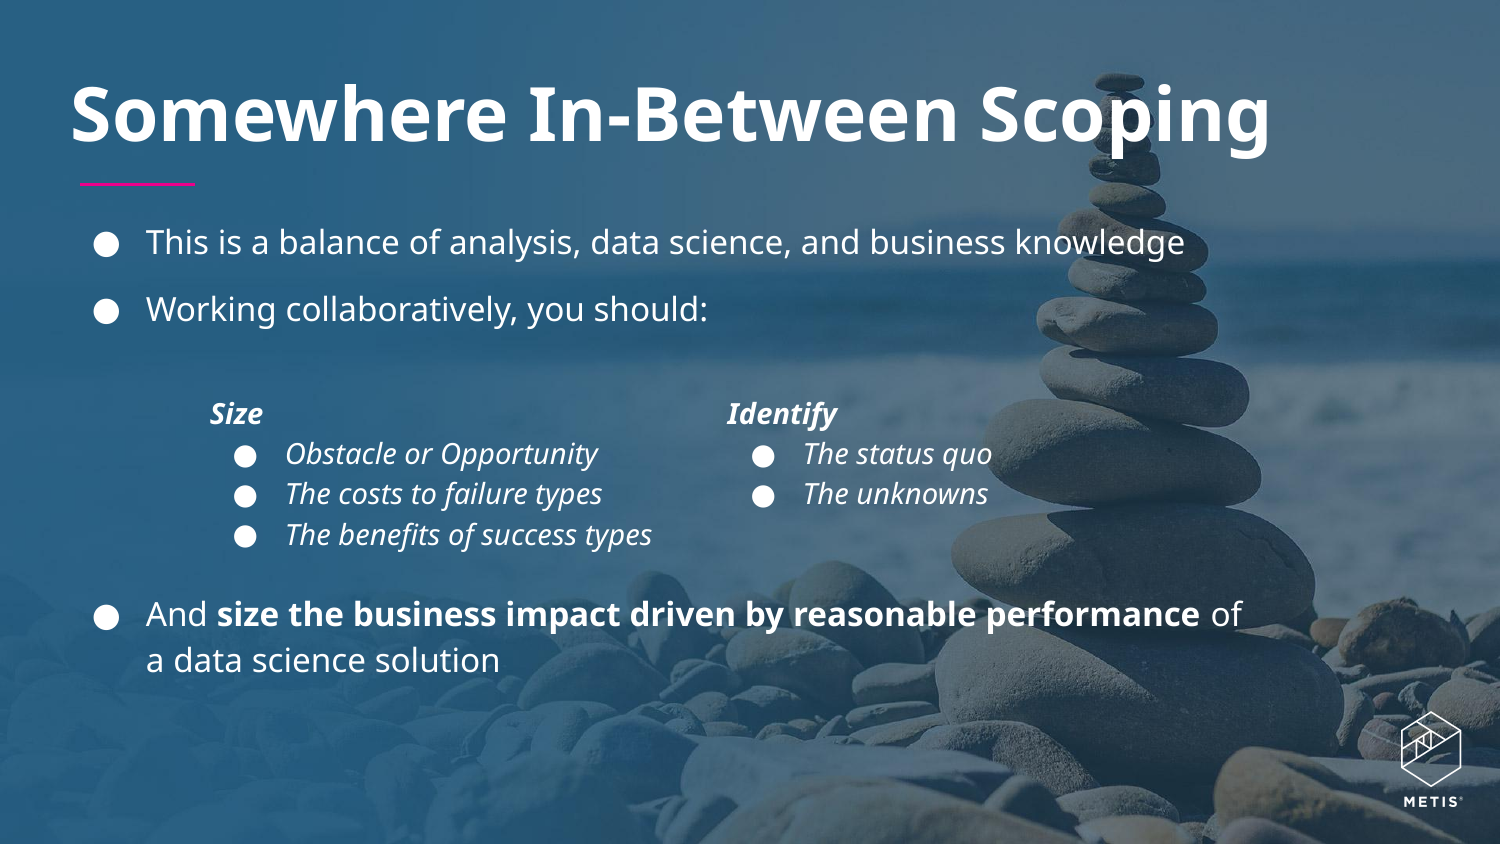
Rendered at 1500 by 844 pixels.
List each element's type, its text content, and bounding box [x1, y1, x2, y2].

list This is a balance of analysis, data science, and business knowledge Working collaboratively, you should: And size the business impact driven by reasonable performance of a data science solution [55, 200, 1281, 823]
list Size Obstacle or Opportunity The costs to failure types The benefits of success types [194, 375, 786, 593]
picture [0, 0, 1500, 844]
title Somewhere In-Between Scoping [55, 51, 1448, 178]
list Identify The status quo The unknowns [712, 375, 1220, 648]
